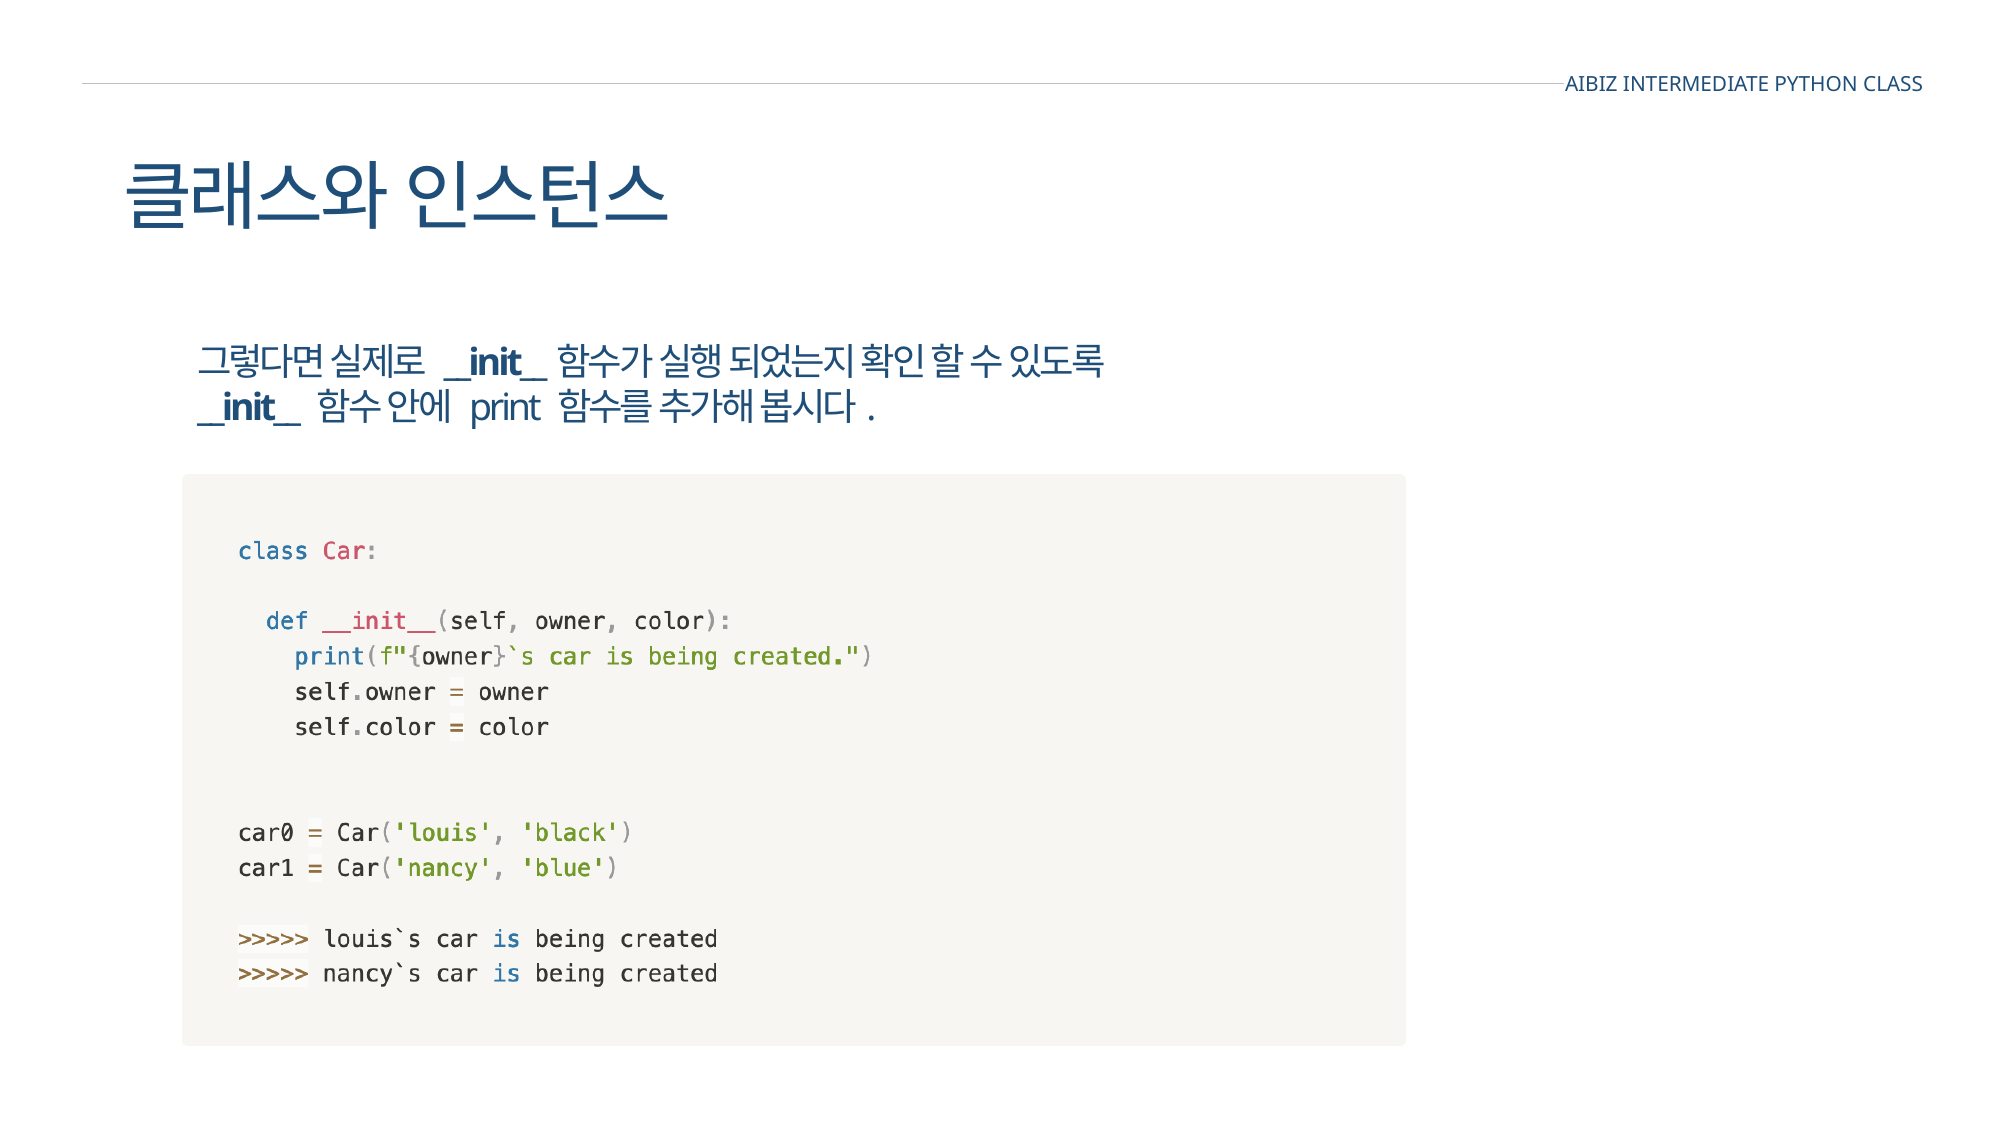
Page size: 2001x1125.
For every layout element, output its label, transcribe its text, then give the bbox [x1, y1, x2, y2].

text_box 그렇다면 실제로 __init__함수가 실행 되었는지 확인 할 수 있도록 __init__ 함수 안에 print 함수를 추가해 봅시다. [182, 330, 1939, 436]
text_box 클래스와 인스턴스 [108, 141, 687, 247]
picture [182, 474, 1407, 1051]
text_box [81, 63, 1939, 104]
